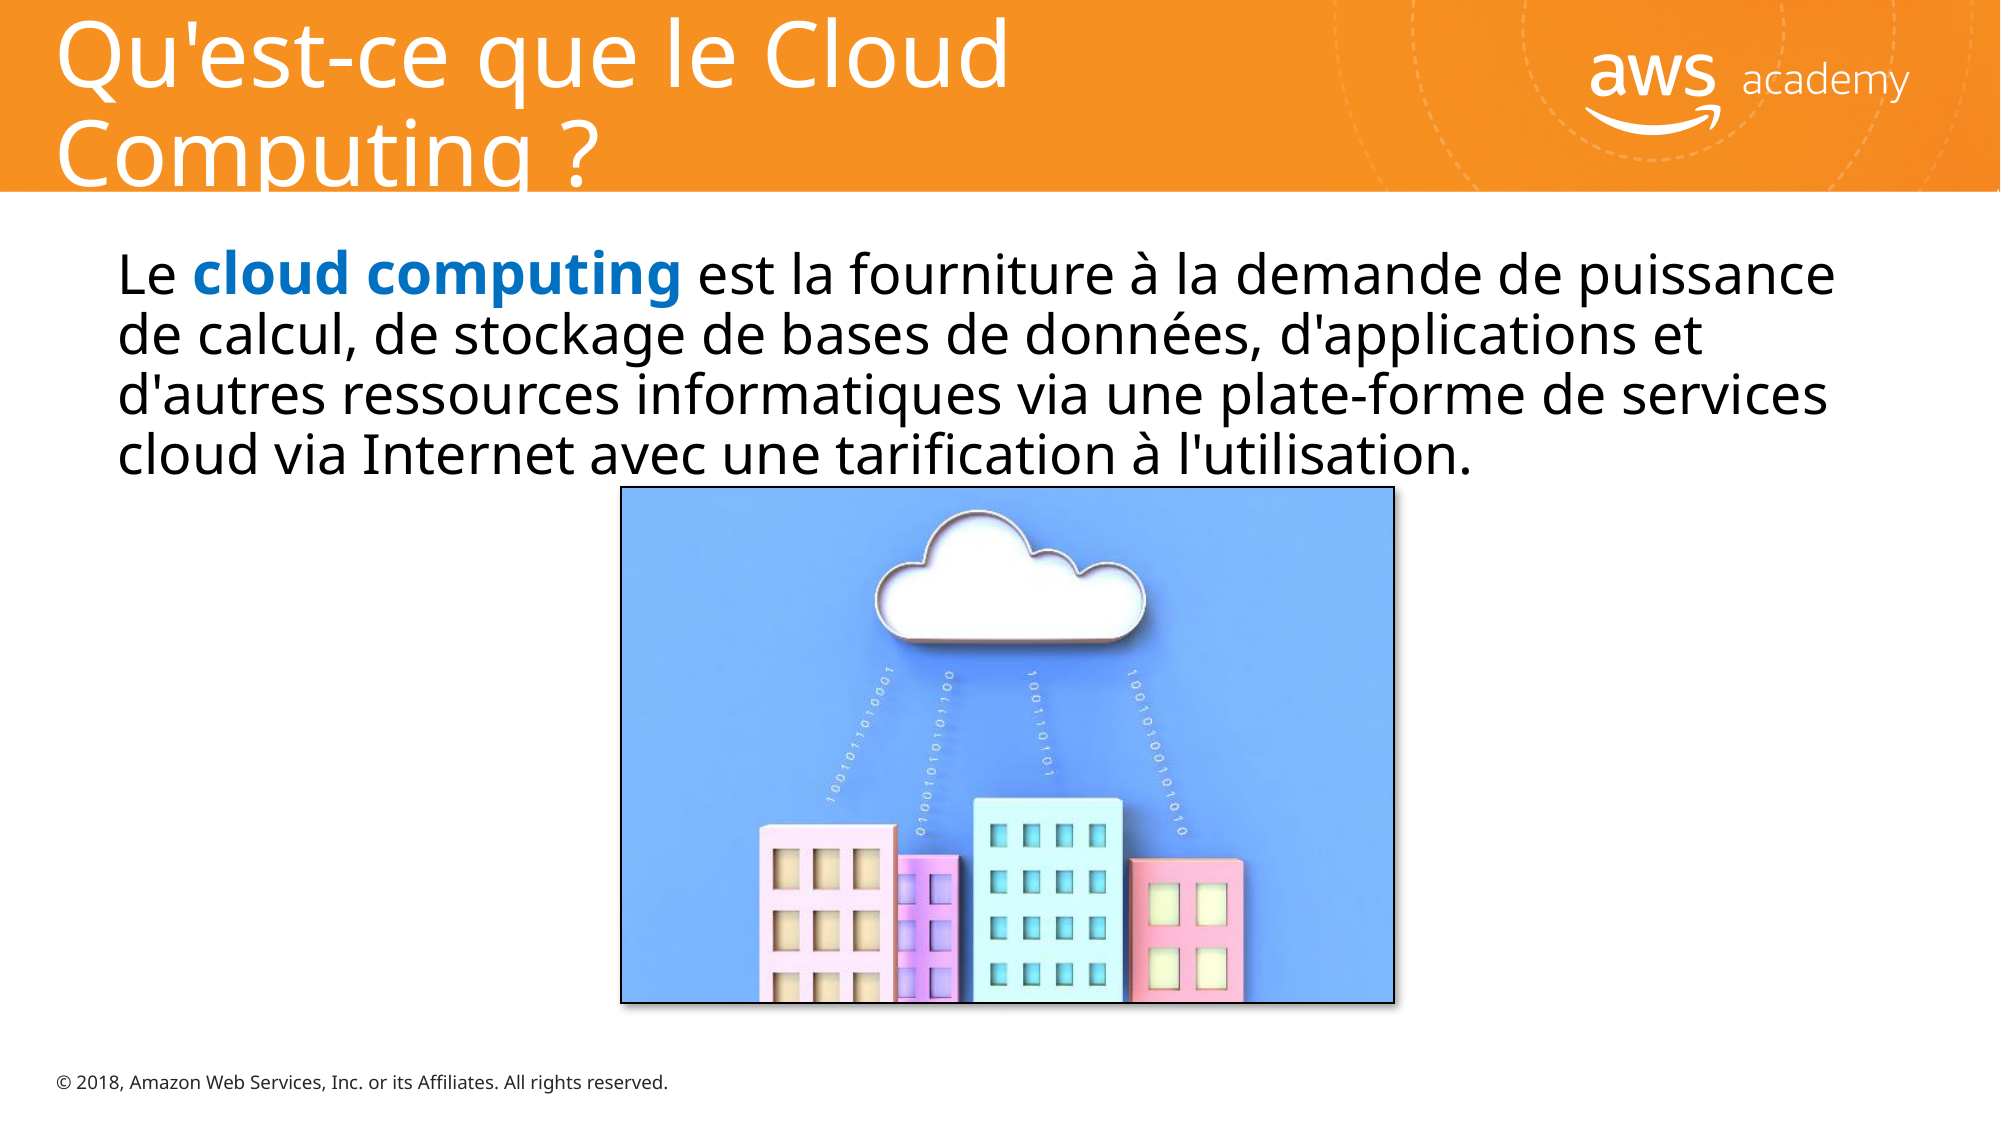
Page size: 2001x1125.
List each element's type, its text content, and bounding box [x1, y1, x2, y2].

title Qu'est-ce que le Cloud Computing ? [39, 43, 1569, 172]
list Le cloud computing est la fourniture à la demande de puissance de calcul, de stockage de bases de données, d'applications et d'autres ressources informatiques via une plate-forme de services cloud via Internet avec une tarification à l'utilisation. [102, 236, 1903, 1043]
picture [0, 0, 1997, 1125]
